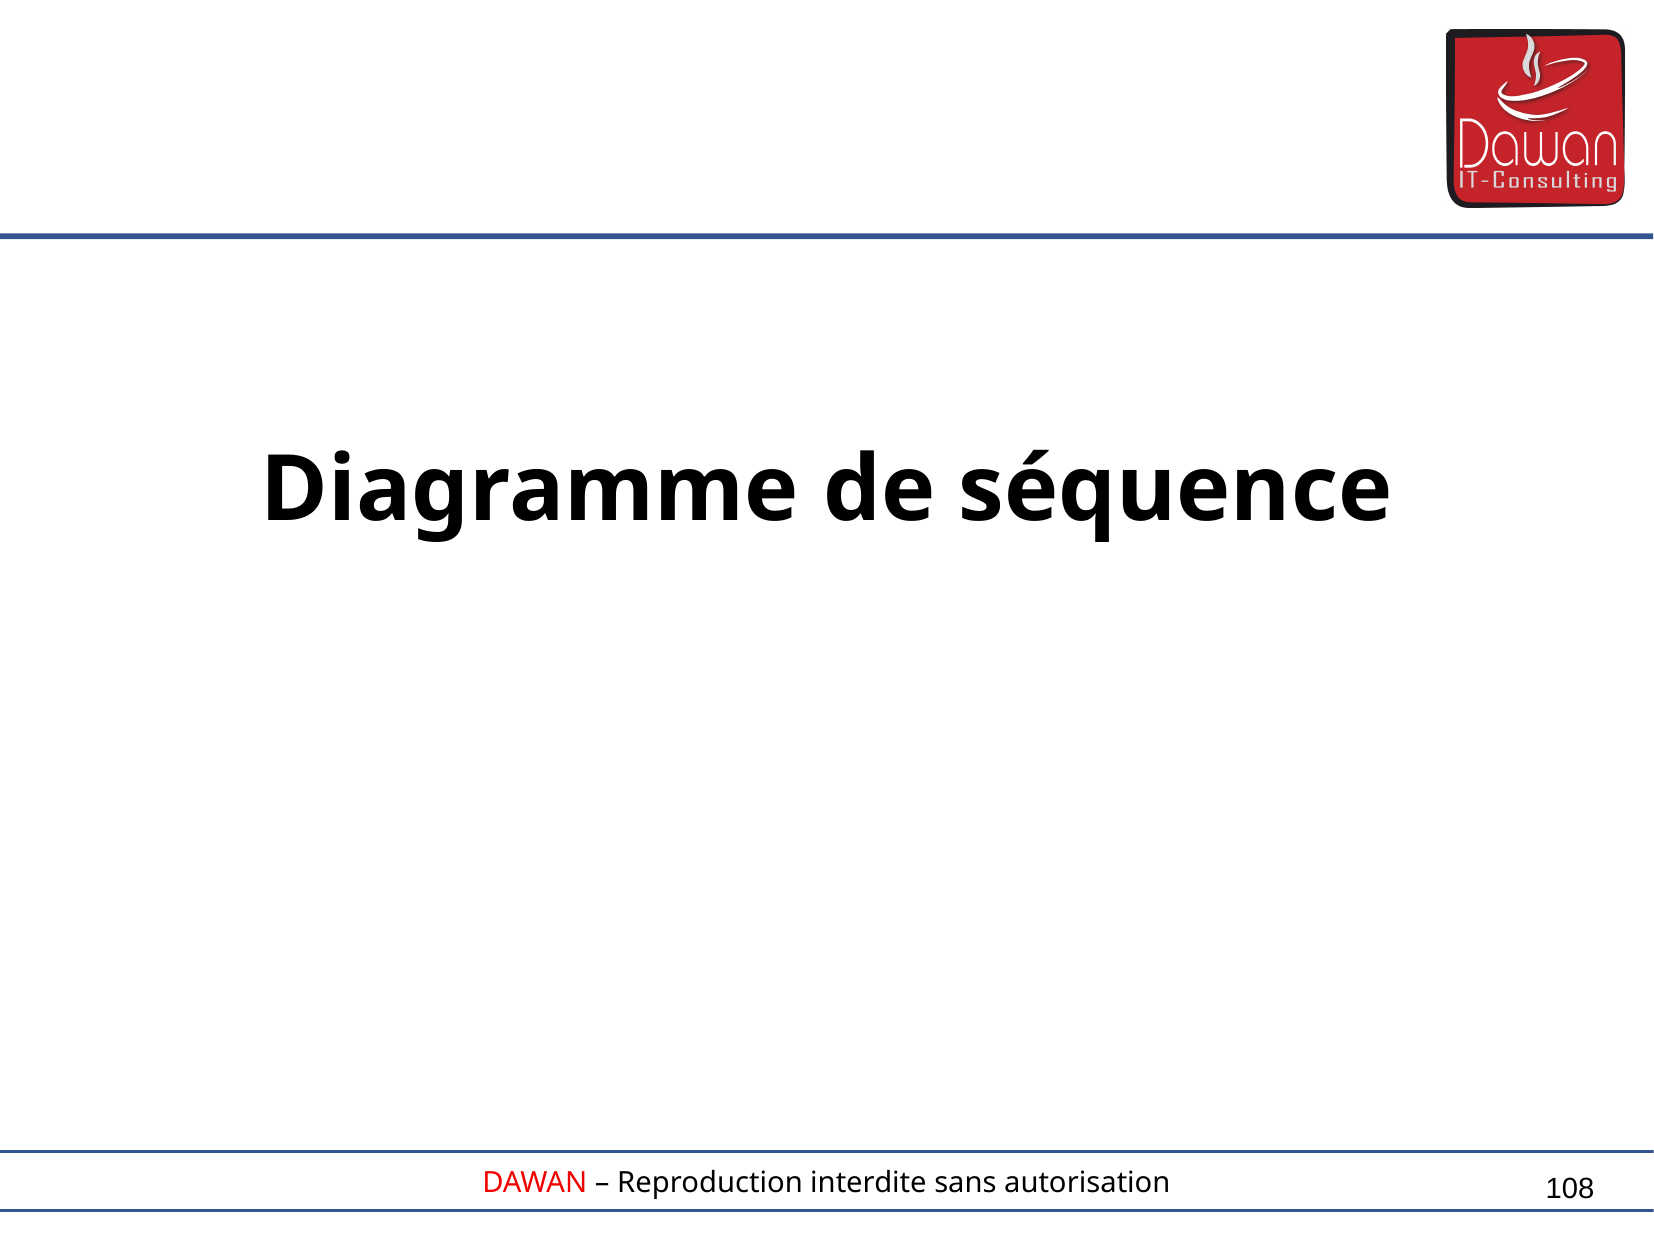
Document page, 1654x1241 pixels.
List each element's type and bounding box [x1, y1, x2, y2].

text_box [245, 271, 1408, 796]
slide_number [1535, 1169, 1595, 1233]
picture [1446, 29, 1625, 208]
